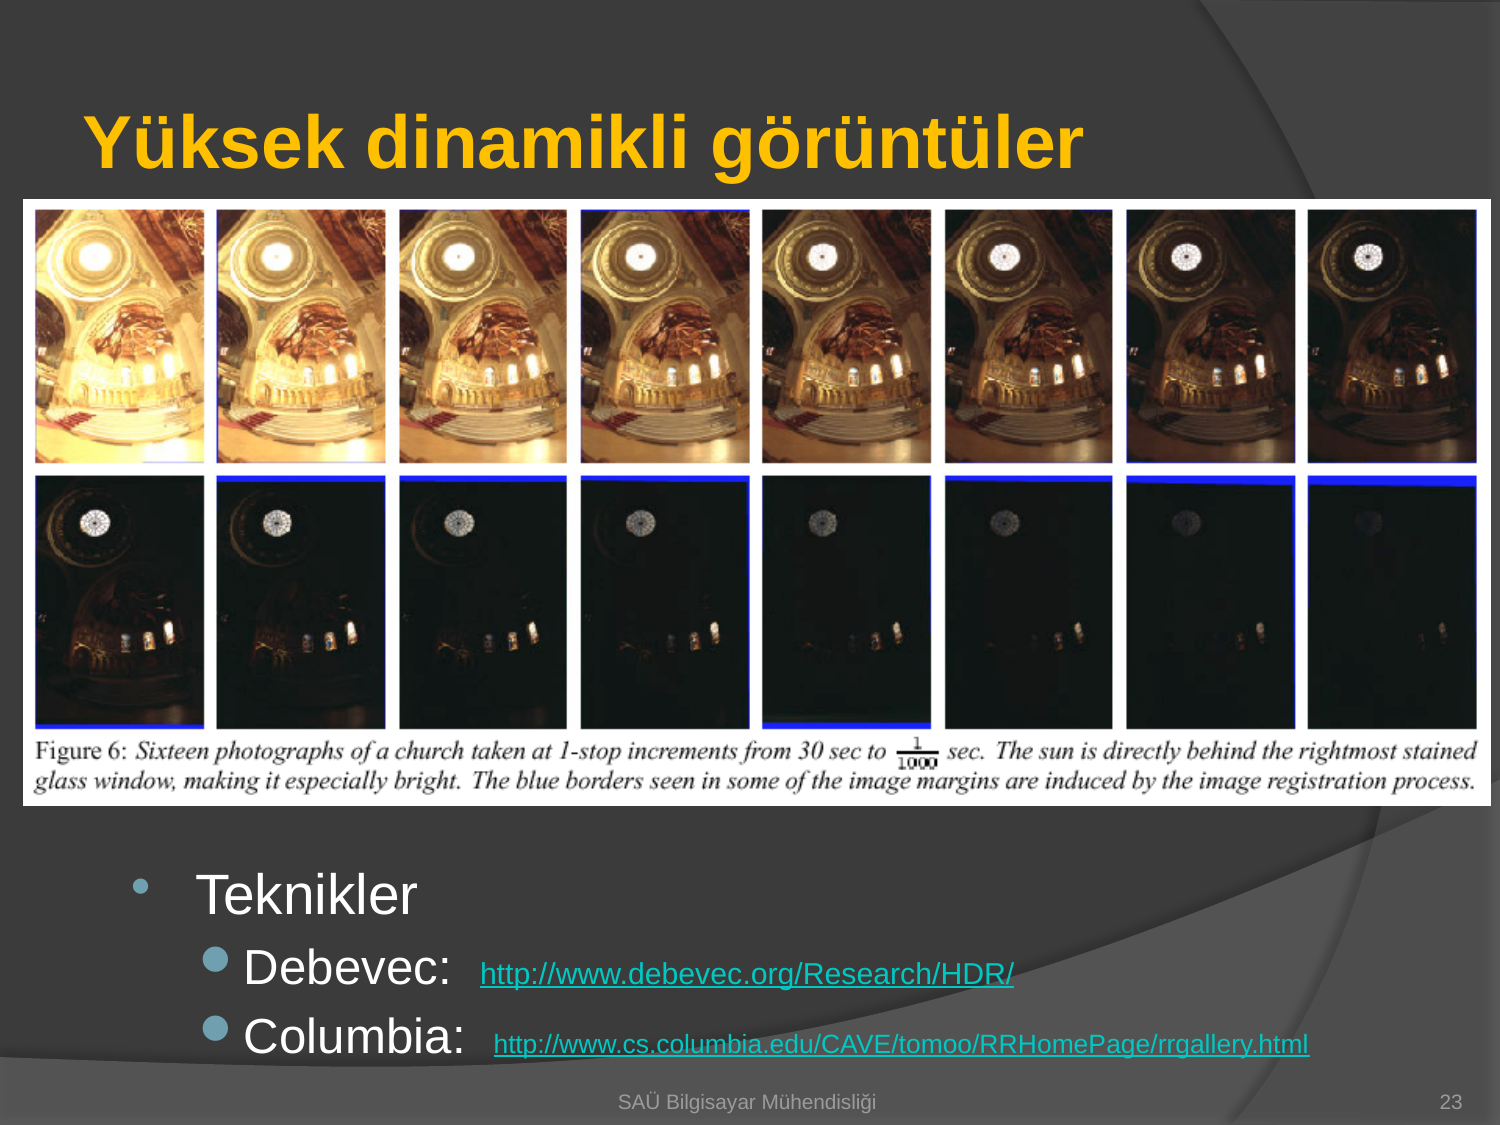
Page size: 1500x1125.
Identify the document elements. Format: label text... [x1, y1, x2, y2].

footer SAÜ Bilgisayar Mühendisliği [512, 1053, 988, 1114]
list Teknikler Debevec: http://www.debevec.org/Research/HDR/ Columbia: http://www.cs.columbia.edu/CAVE/tomoo/RRHomePage/rrgallery.html [112, 849, 1388, 1075]
slide_number 23 [1337, 1053, 1463, 1114]
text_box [23, 198, 1491, 806]
title Yüksek dinamikli görüntüler [75, 45, 1300, 188]
